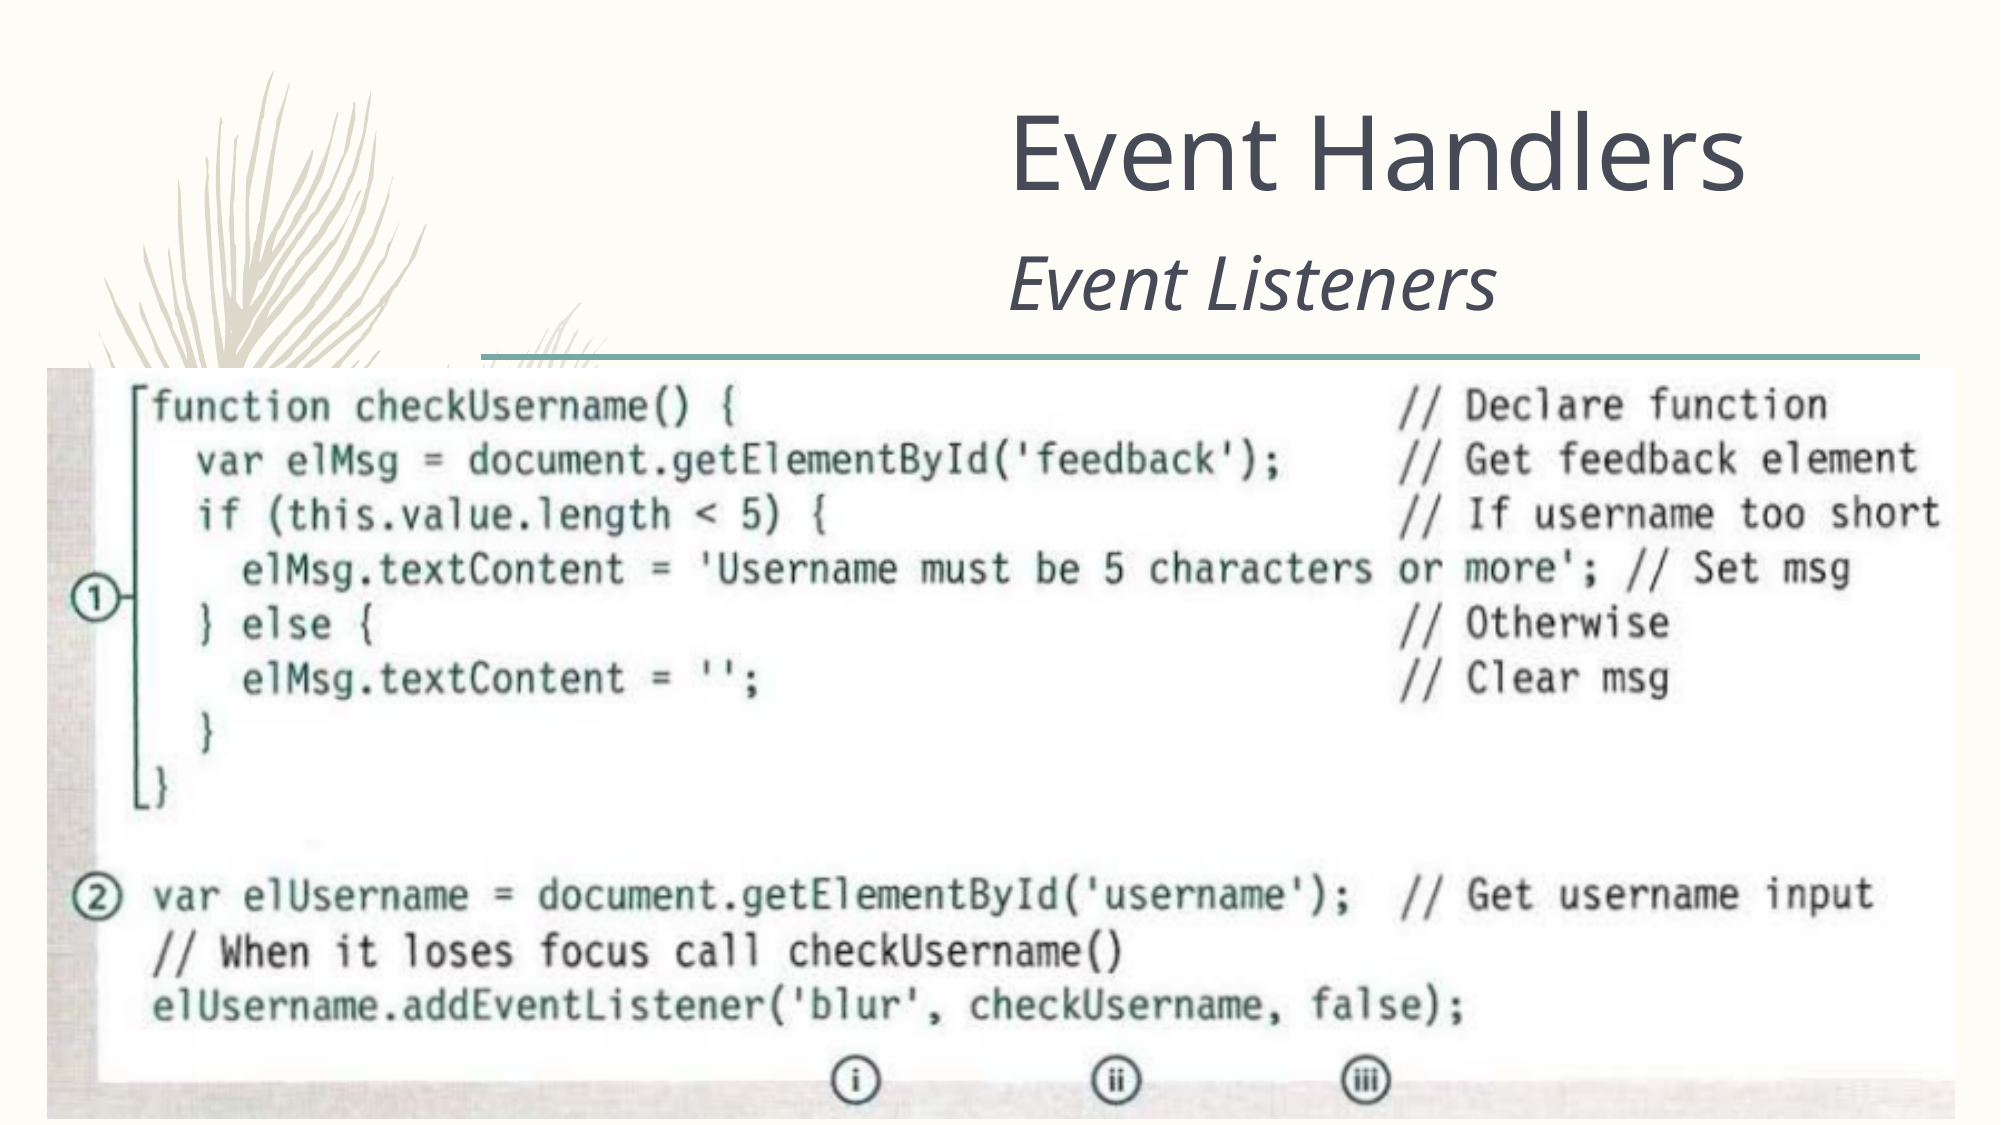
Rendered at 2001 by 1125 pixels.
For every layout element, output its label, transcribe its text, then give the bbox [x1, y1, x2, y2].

picture [47, 368, 1956, 1120]
title Event Handlers Event Listeners [692, 84, 1912, 368]
